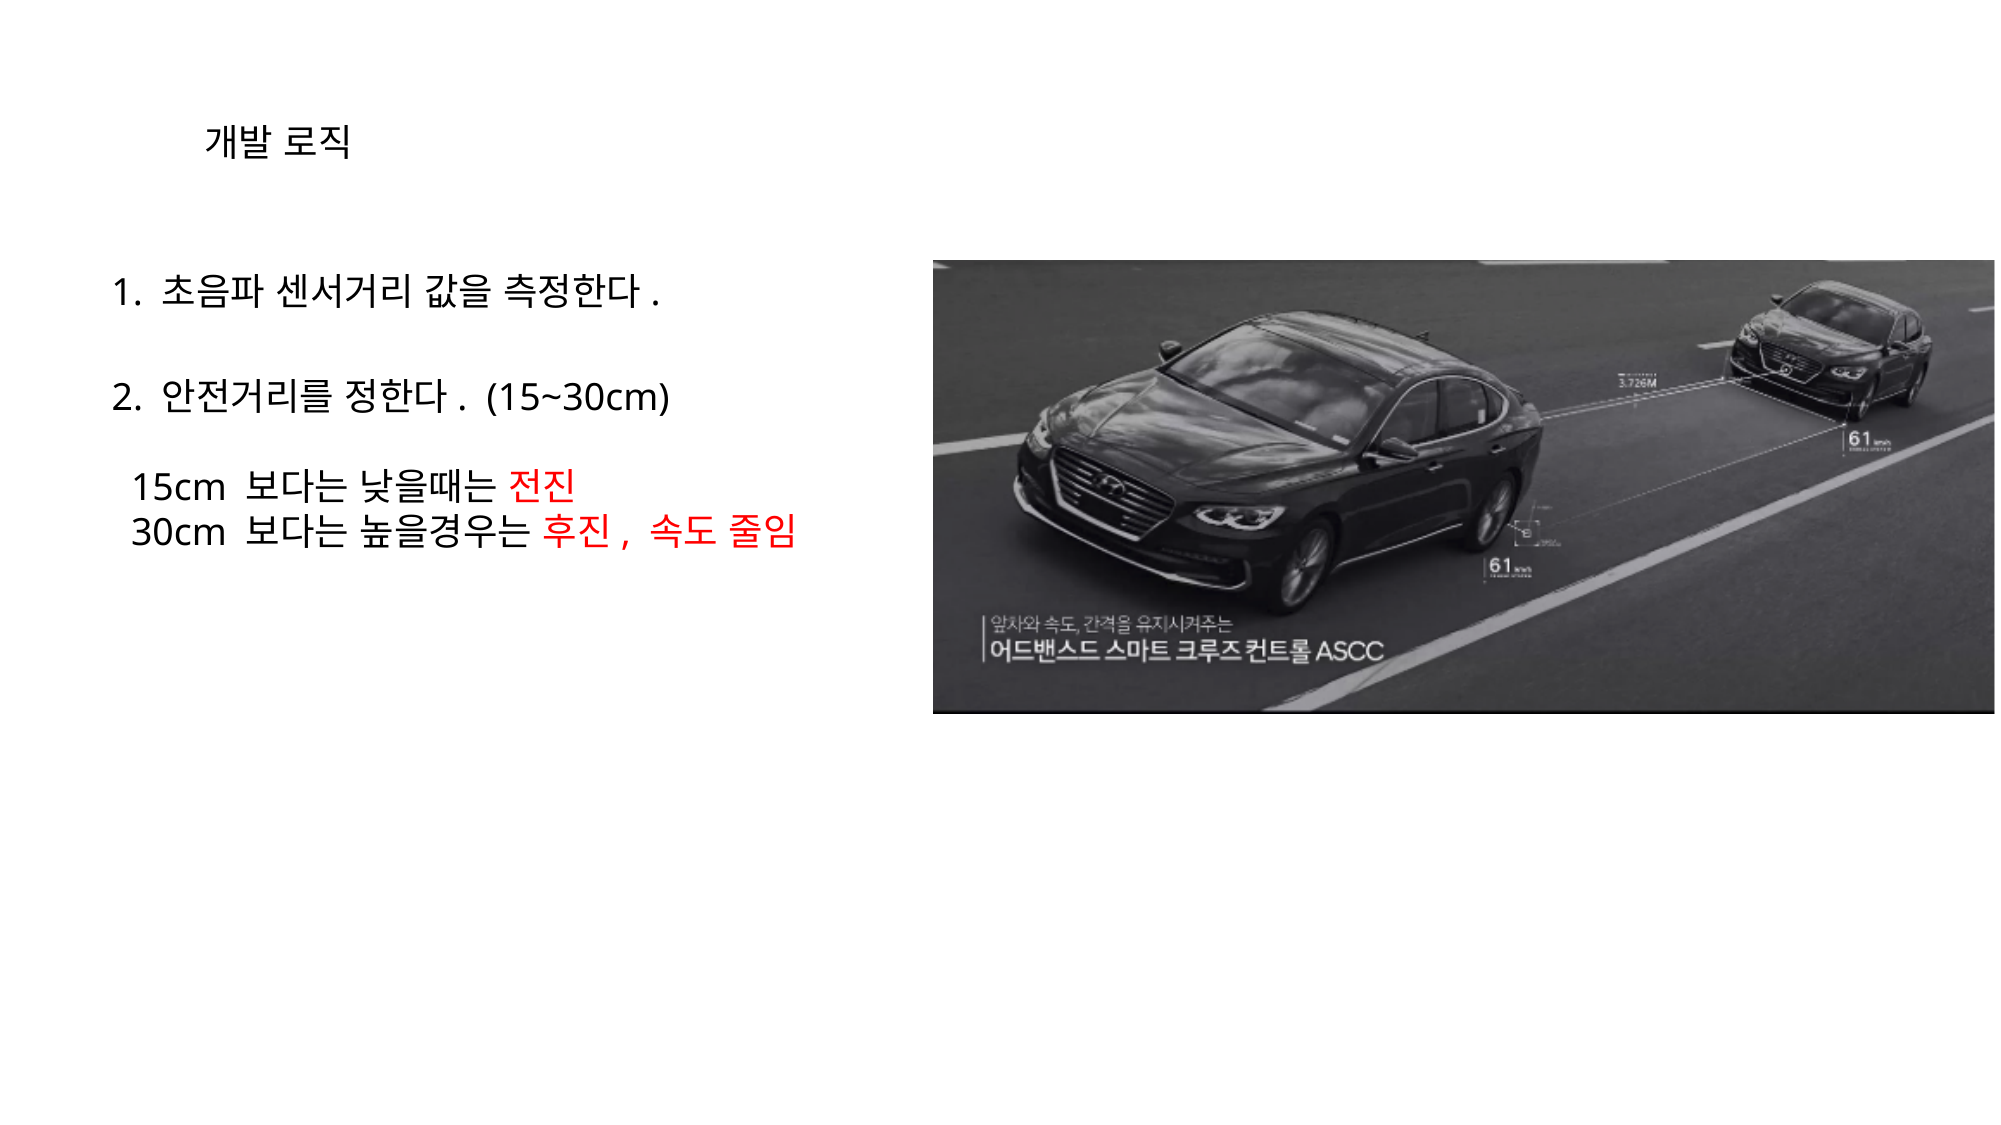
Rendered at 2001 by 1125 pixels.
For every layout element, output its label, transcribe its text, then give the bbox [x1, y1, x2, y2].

text_box 개발 로직 [189, 111, 617, 172]
text_box 2. 안전거리를 정한다. (15~30cm) 15cm 보다는 낮을때는 전진 30cm 보다는 높을경우는 후진, 속도 줄임 [96, 365, 864, 606]
picture [933, 260, 2000, 714]
text_box 1. 초음파 센서거리 값을 측정한다. [96, 260, 720, 320]
